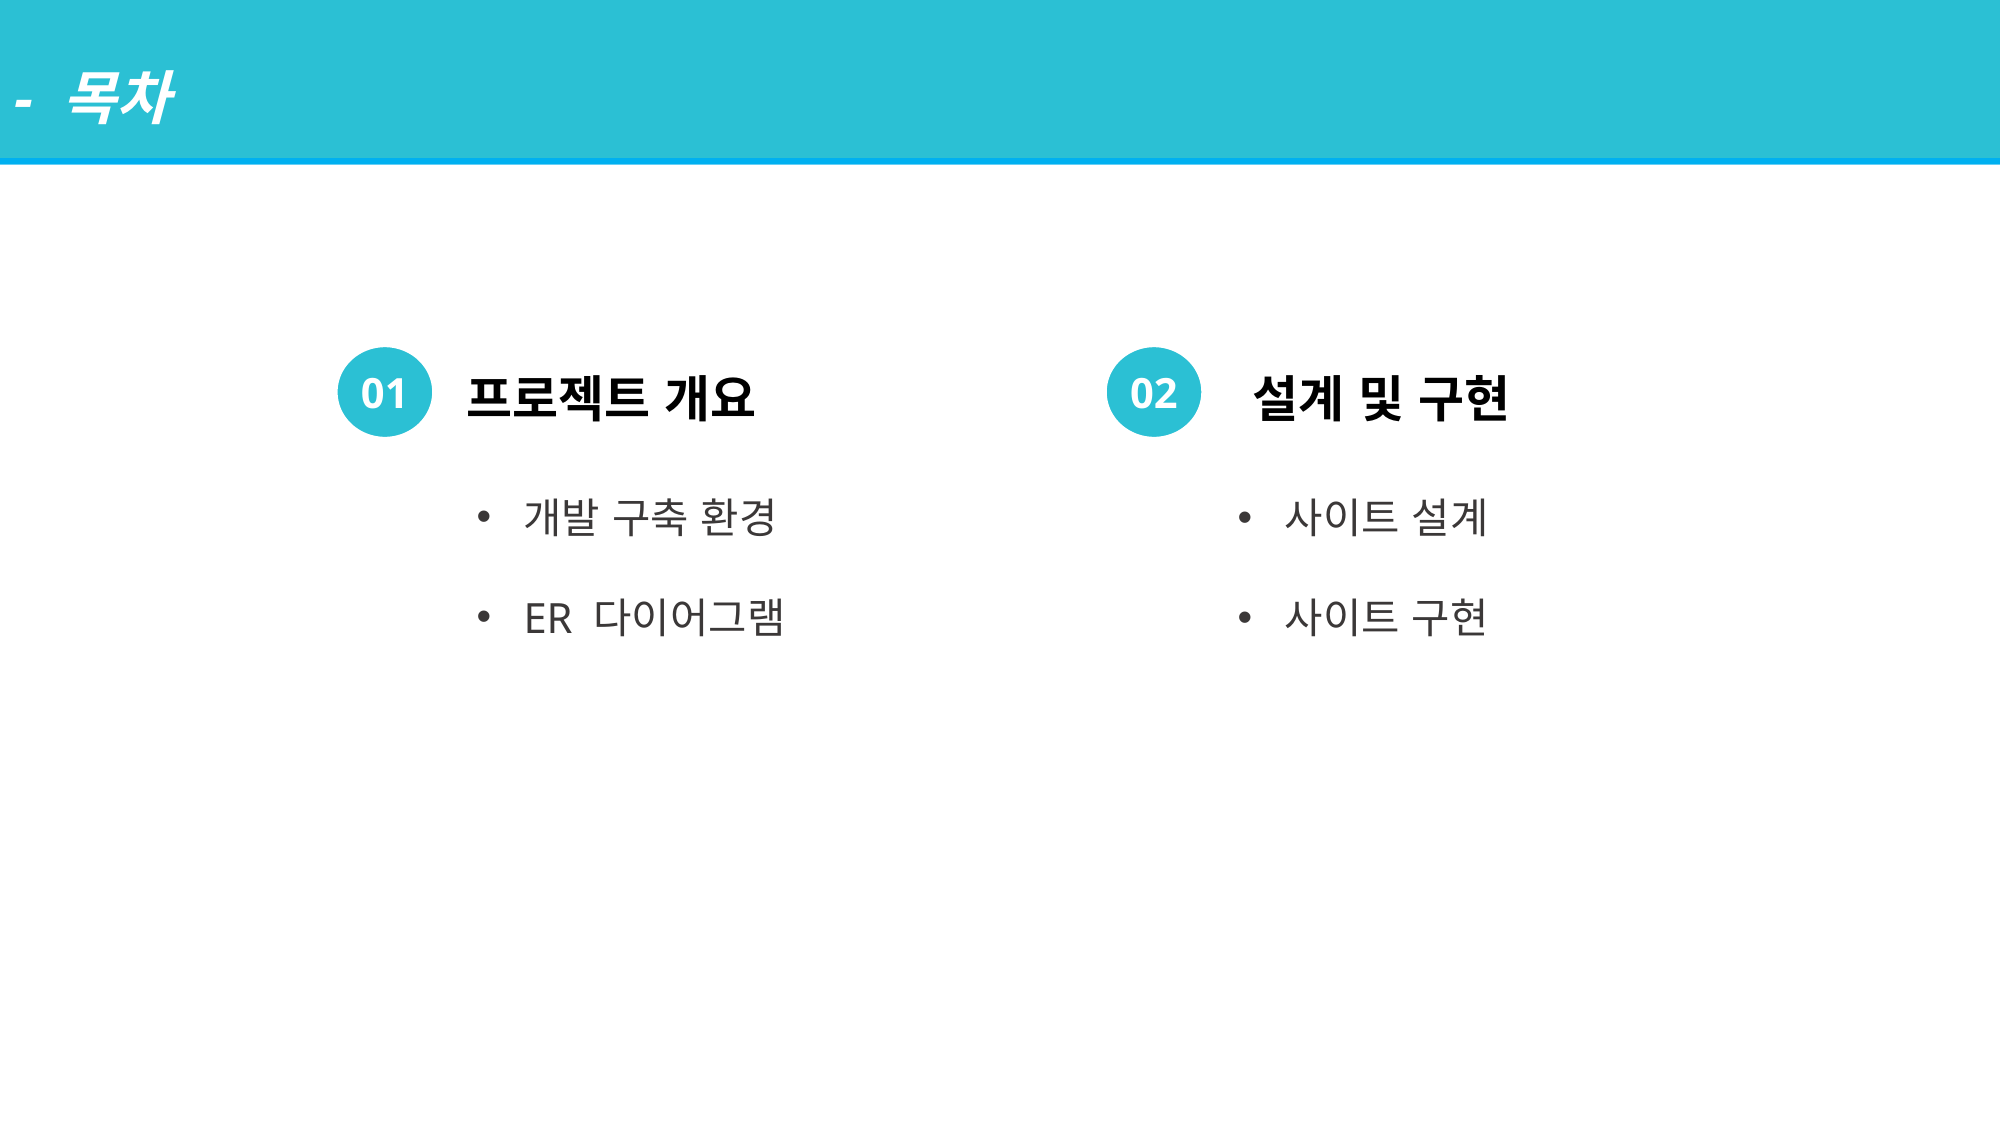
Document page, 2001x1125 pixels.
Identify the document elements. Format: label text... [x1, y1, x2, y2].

text_box 01 [333, 343, 437, 441]
text_box 02 [1102, 343, 1206, 441]
text_box 설계 및 구현 [1238, 359, 1526, 435]
text_box 개발 구축 환경 ER 다이어그램 [461, 434, 984, 649]
text_box 사이트 설계 사이트 구현 [1223, 484, 1745, 650]
text_box 프로젝트 개요 [452, 359, 786, 435]
text_box - 목차 [0, 0, 2000, 159]
